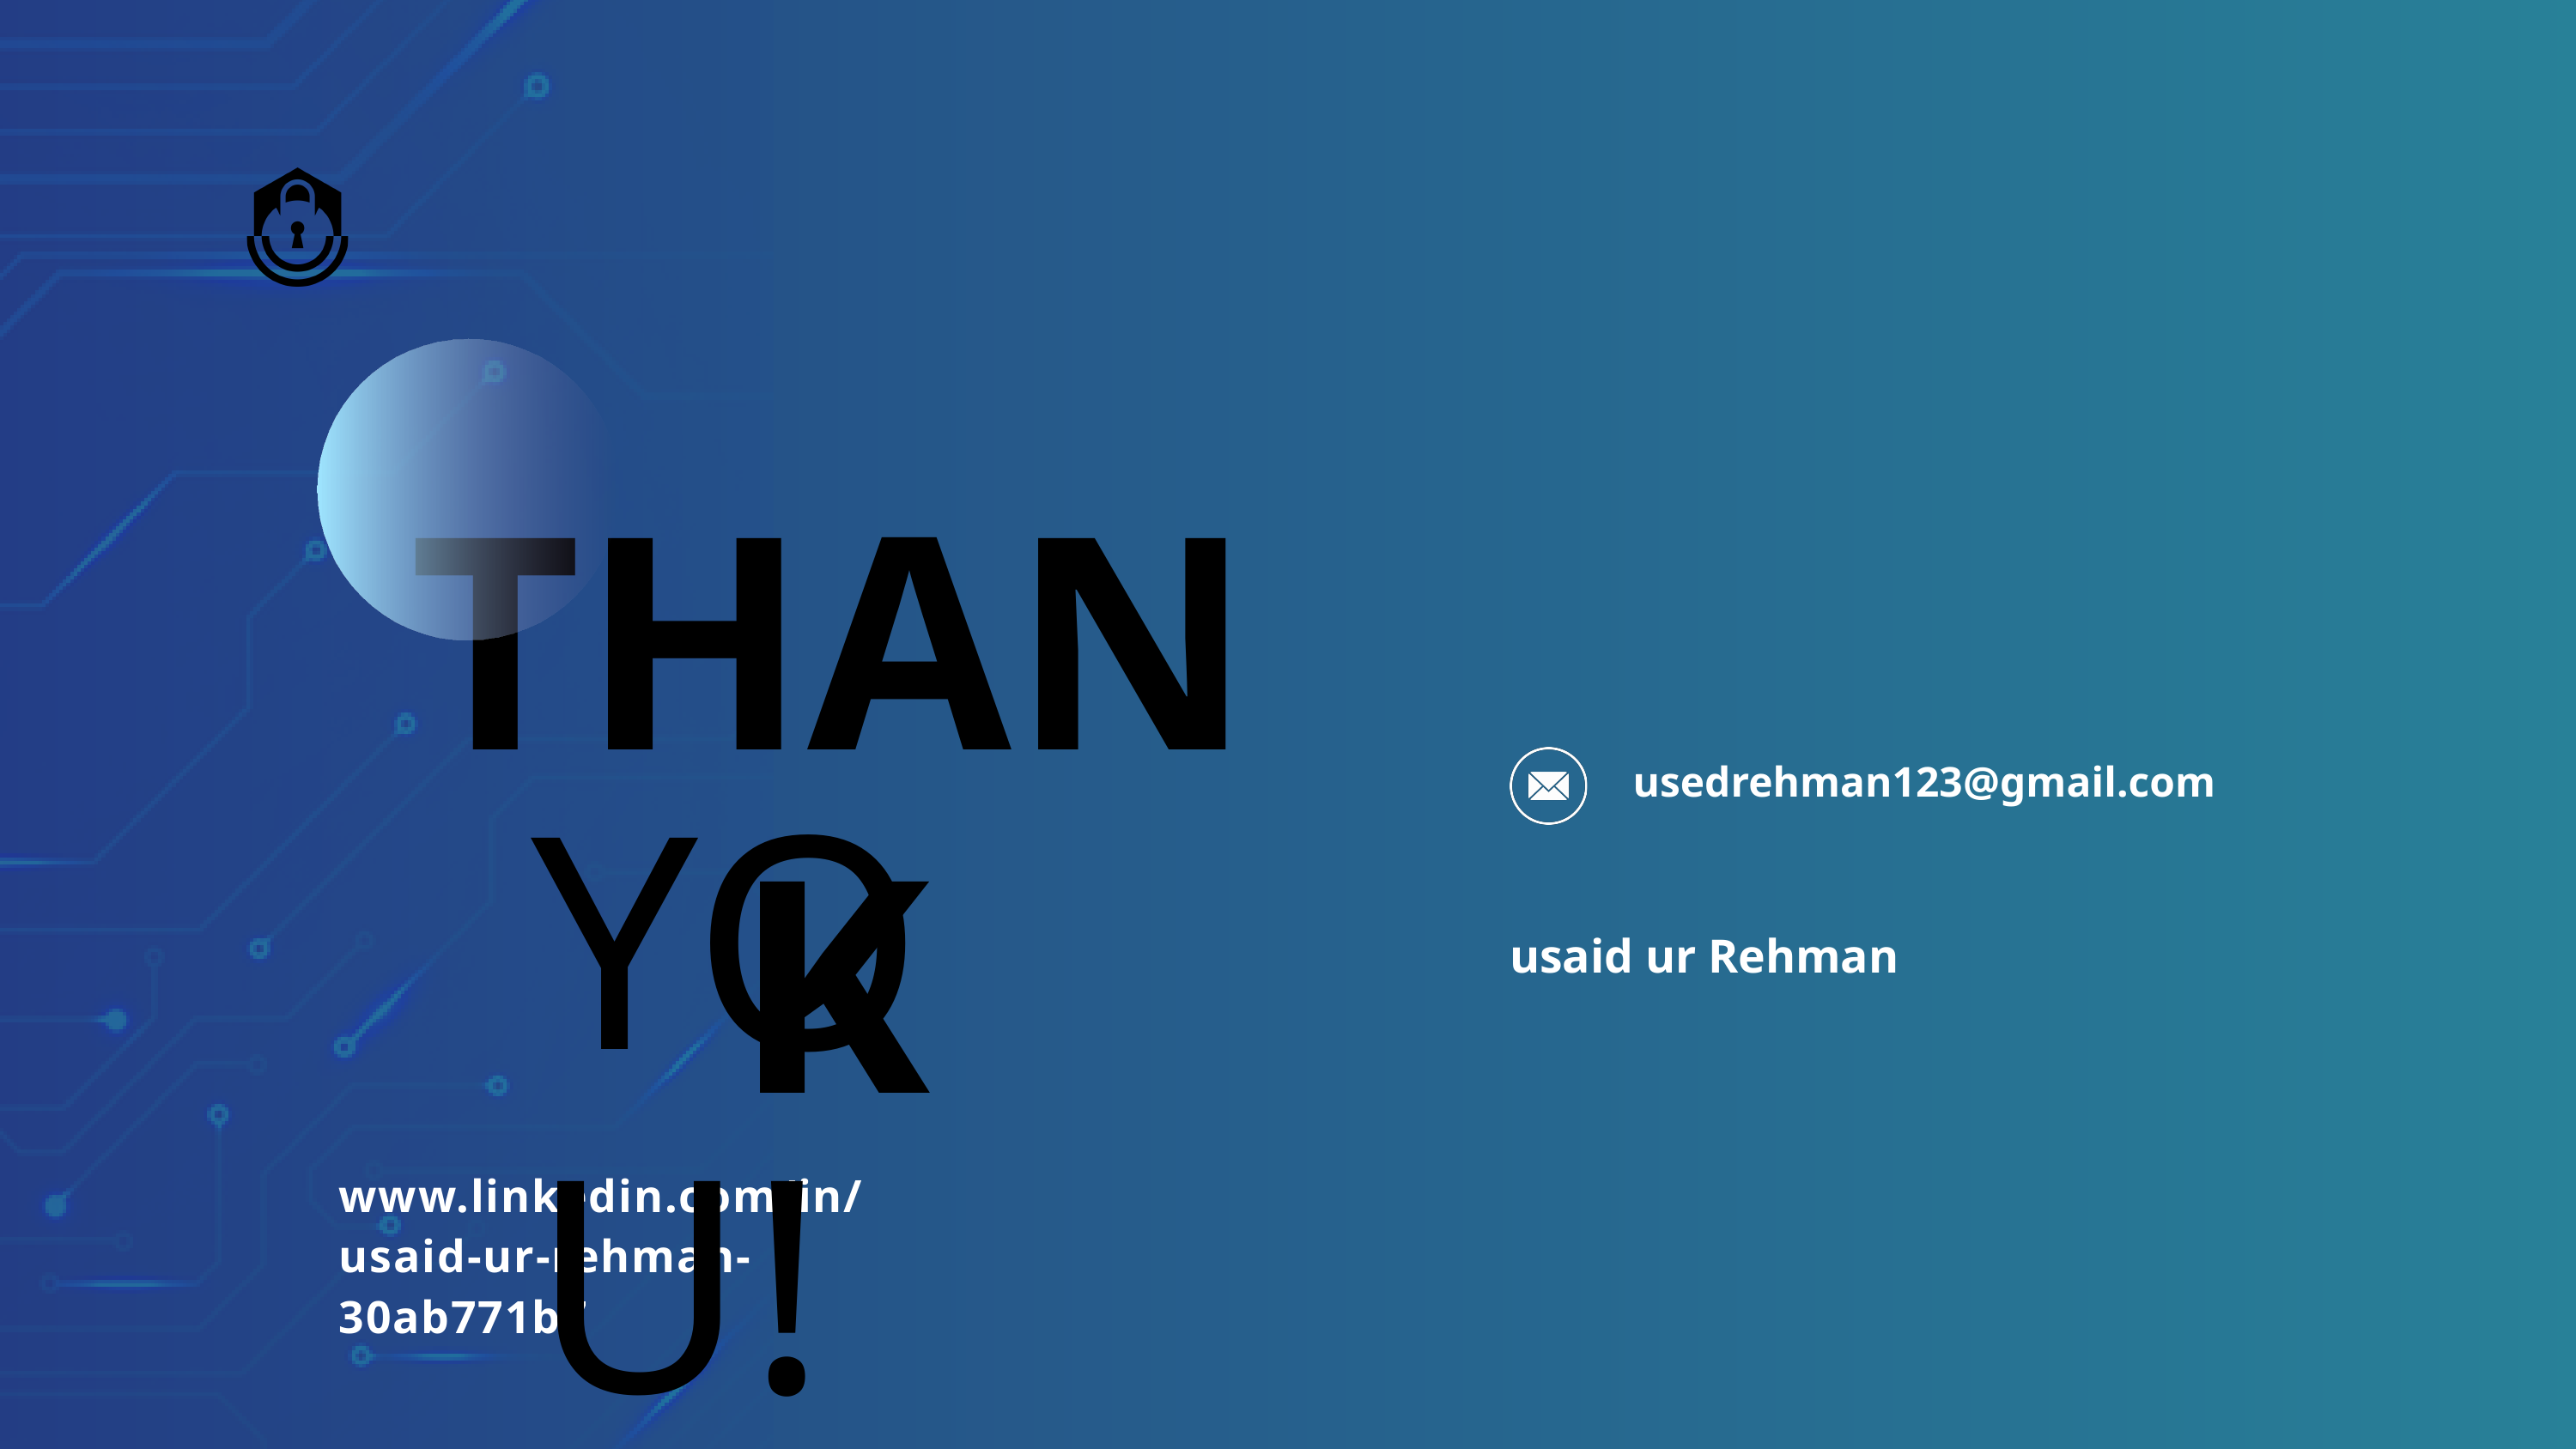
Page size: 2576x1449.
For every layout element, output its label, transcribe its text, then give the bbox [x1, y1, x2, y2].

text_box usedrehman123@gmail.com [1632, 757, 2305, 806]
text_box YOU! [531, 765, 1133, 1449]
text_box usaid ur Rehman [1510, 929, 2259, 983]
text_box [1510, 747, 1588, 826]
text_box www.linkedin.com/in/usaid-ur-rehman-30ab771b7 [338, 1161, 531, 1343]
text_box [246, 167, 349, 287]
text_box [0, 0, 774, 1449]
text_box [317, 337, 619, 640]
text_box THANK [338, 466, 1325, 1153]
